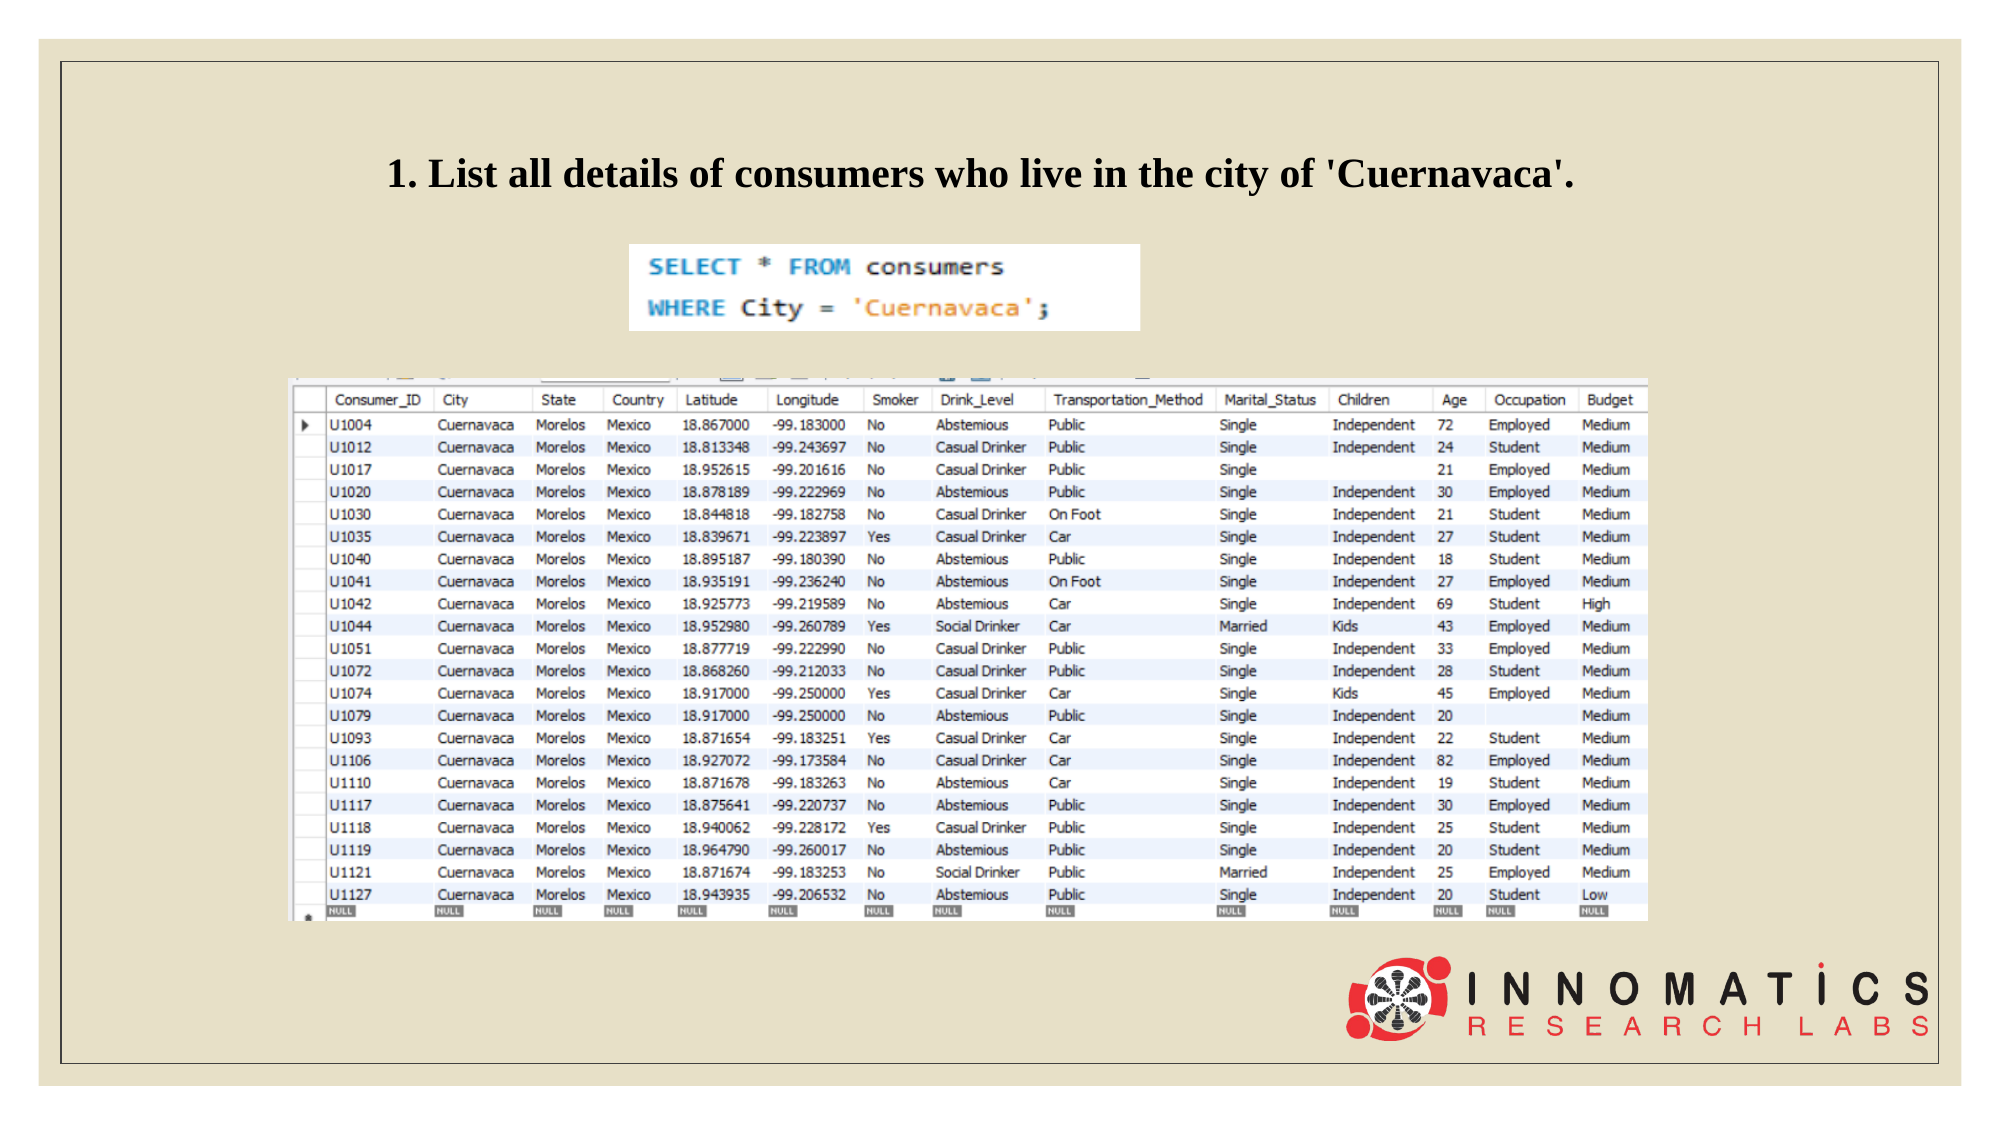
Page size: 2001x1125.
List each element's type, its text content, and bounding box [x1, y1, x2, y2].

text_box 1. List all details of consumers who live in the city of 'Cuernavaca'. [371, 138, 1629, 204]
picture [627, 244, 1141, 331]
picture [288, 378, 1648, 921]
picture [1346, 956, 1928, 1041]
